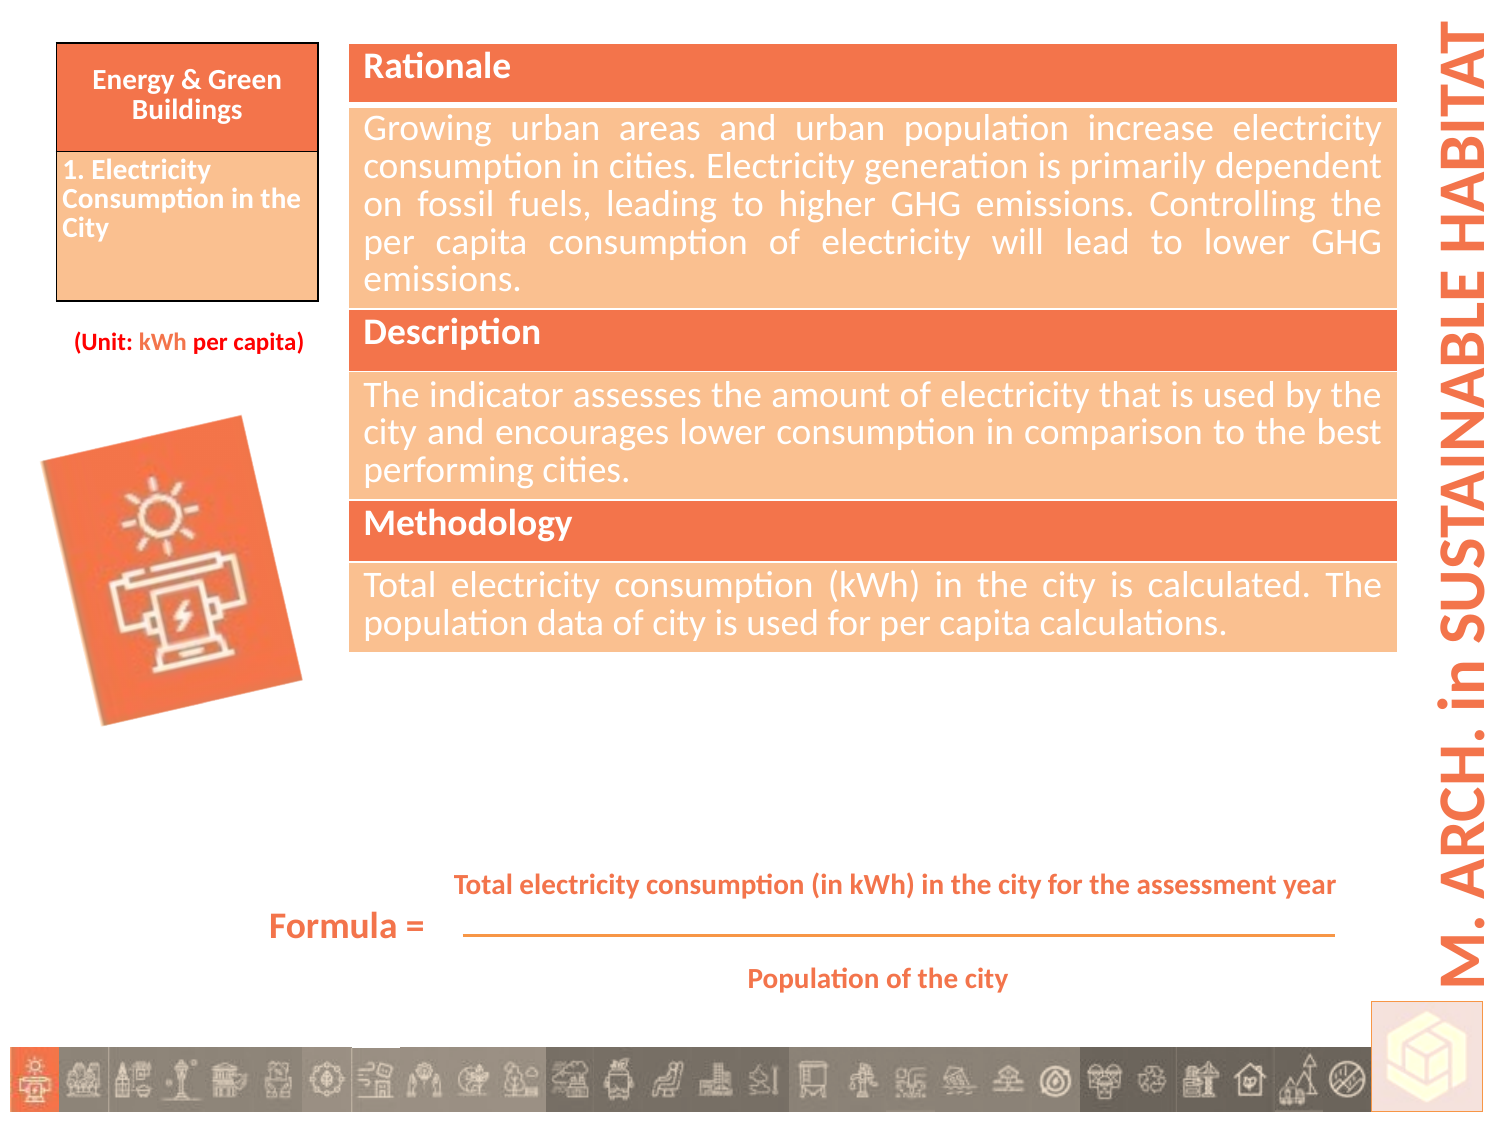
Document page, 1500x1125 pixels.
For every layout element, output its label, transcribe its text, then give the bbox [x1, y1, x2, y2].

table_cell Methodology [349, 501, 1397, 561]
picture [41, 416, 301, 725]
table_cell Growing urban areas and urban population increase electricity consumption in cities. Electricity generation is primarily dependent on fossil fuels, leading to higher GHG emissions. Controlling the per capita consumption of electricity will lead to lower GHG emissions. [349, 108, 1397, 308]
table_cell Total electricity consumption (kWh) in the city is calculated. The population data of city is used for per capita calculations. [349, 563, 1397, 652]
table_cell The indicator assesses the amount of electricity that is used by the city and encourages lower consumption in comparison to the best performing cities. [349, 372, 1397, 499]
text_box M. ARCH. in SUSTAINABLE HABITAT [1410, 0, 1500, 1019]
text_box Population of the city [726, 951, 1024, 1002]
table_header Energy & Green Buildings [57, 44, 317, 151]
text_box Formula = [254, 893, 577, 953]
table_header Rationale [349, 44, 1397, 102]
table_cell 1. Electricity Consumption in the City [57, 152, 317, 300]
text_box Total electricity consumption (in kWh) in the city for the assessment year [439, 857, 1372, 908]
picture [1371, 1001, 1483, 1112]
text_box (Unit: kWh per capita) [56, 317, 322, 363]
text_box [10, 1047, 1366, 1113]
table_cell Description [349, 310, 1397, 371]
